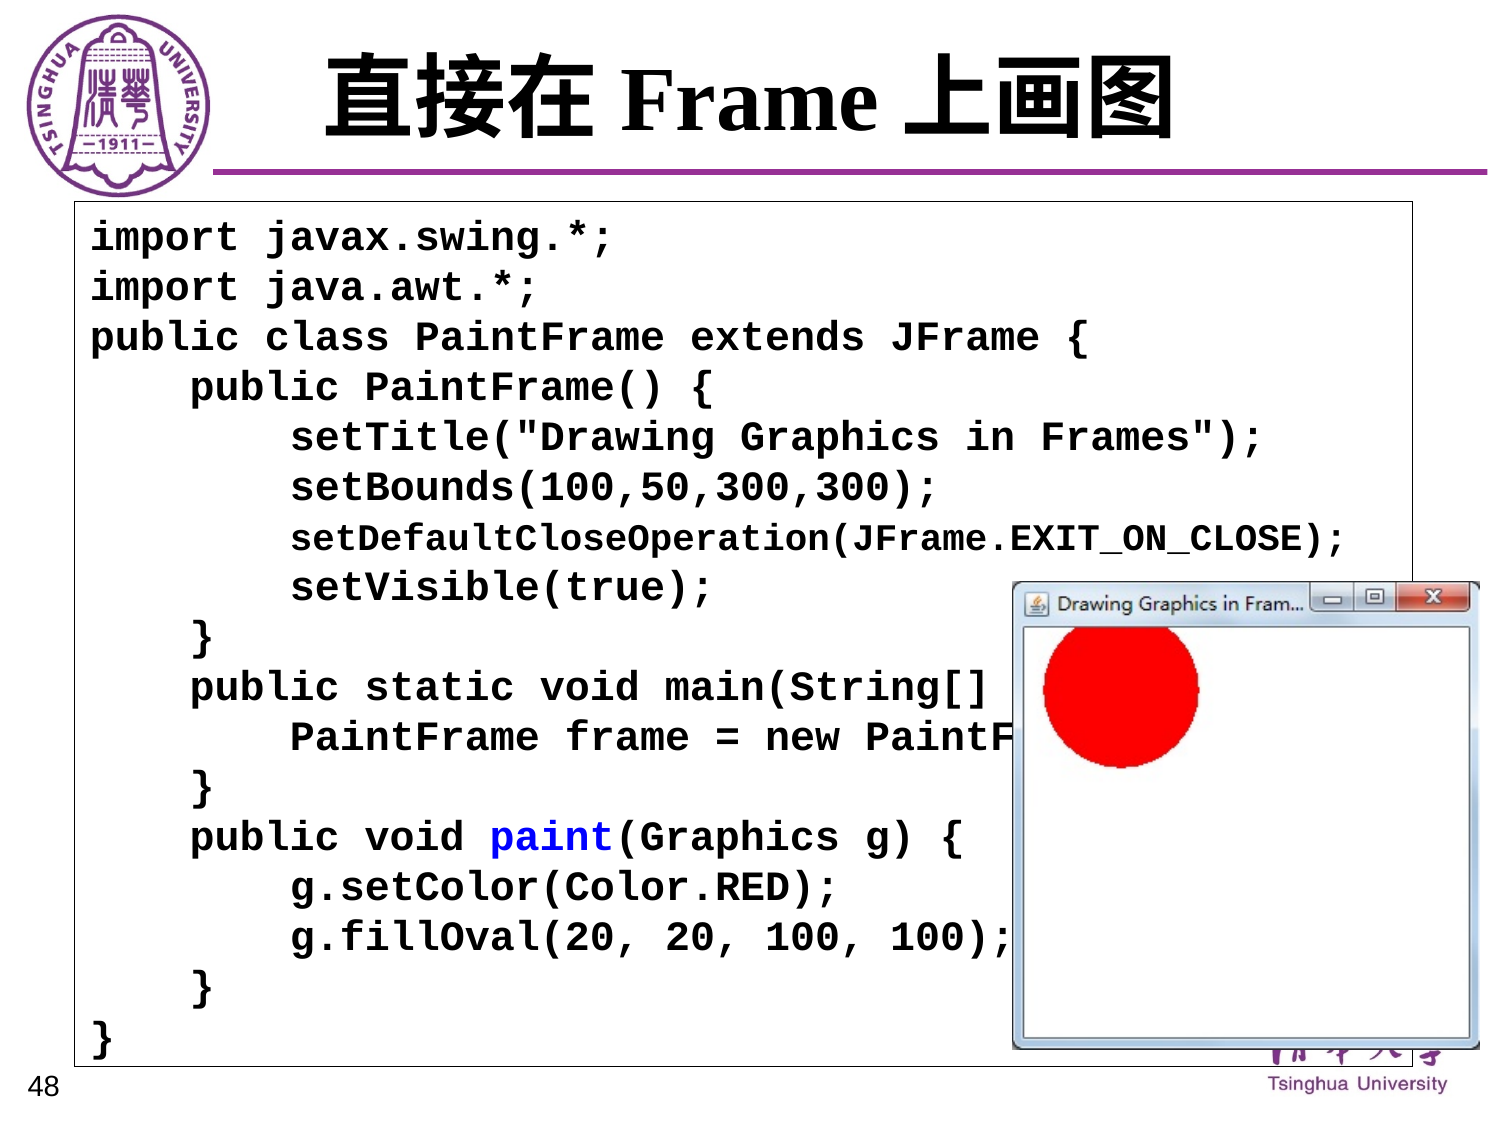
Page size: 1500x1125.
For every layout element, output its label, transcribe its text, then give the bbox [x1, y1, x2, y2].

picture [1012, 580, 1480, 1101]
picture [24, 12, 213, 37]
picture [24, 151, 213, 200]
text_box import javax.swing.*; import java.awt.*; public class PaintFrame extends JFrame { public PaintFrame() { setTitle("Drawing Graphics in Frames"); setBounds(100,50,300,300); setDefaultCloseOperation(JFrame.EXIT_ON_CLOSE); setVisible(true); } public static void main(String[] args) { PaintFrame frame = new PaintFrame(); } public void paint(Graphics g) { g.setColor(Color.RED); g.fillOval(20, 20, 100, 100); } } [74, 201, 1413, 1067]
title 直接在Frame上画图 [24, 37, 1476, 151]
footer 48 [12, 1059, 176, 1125]
